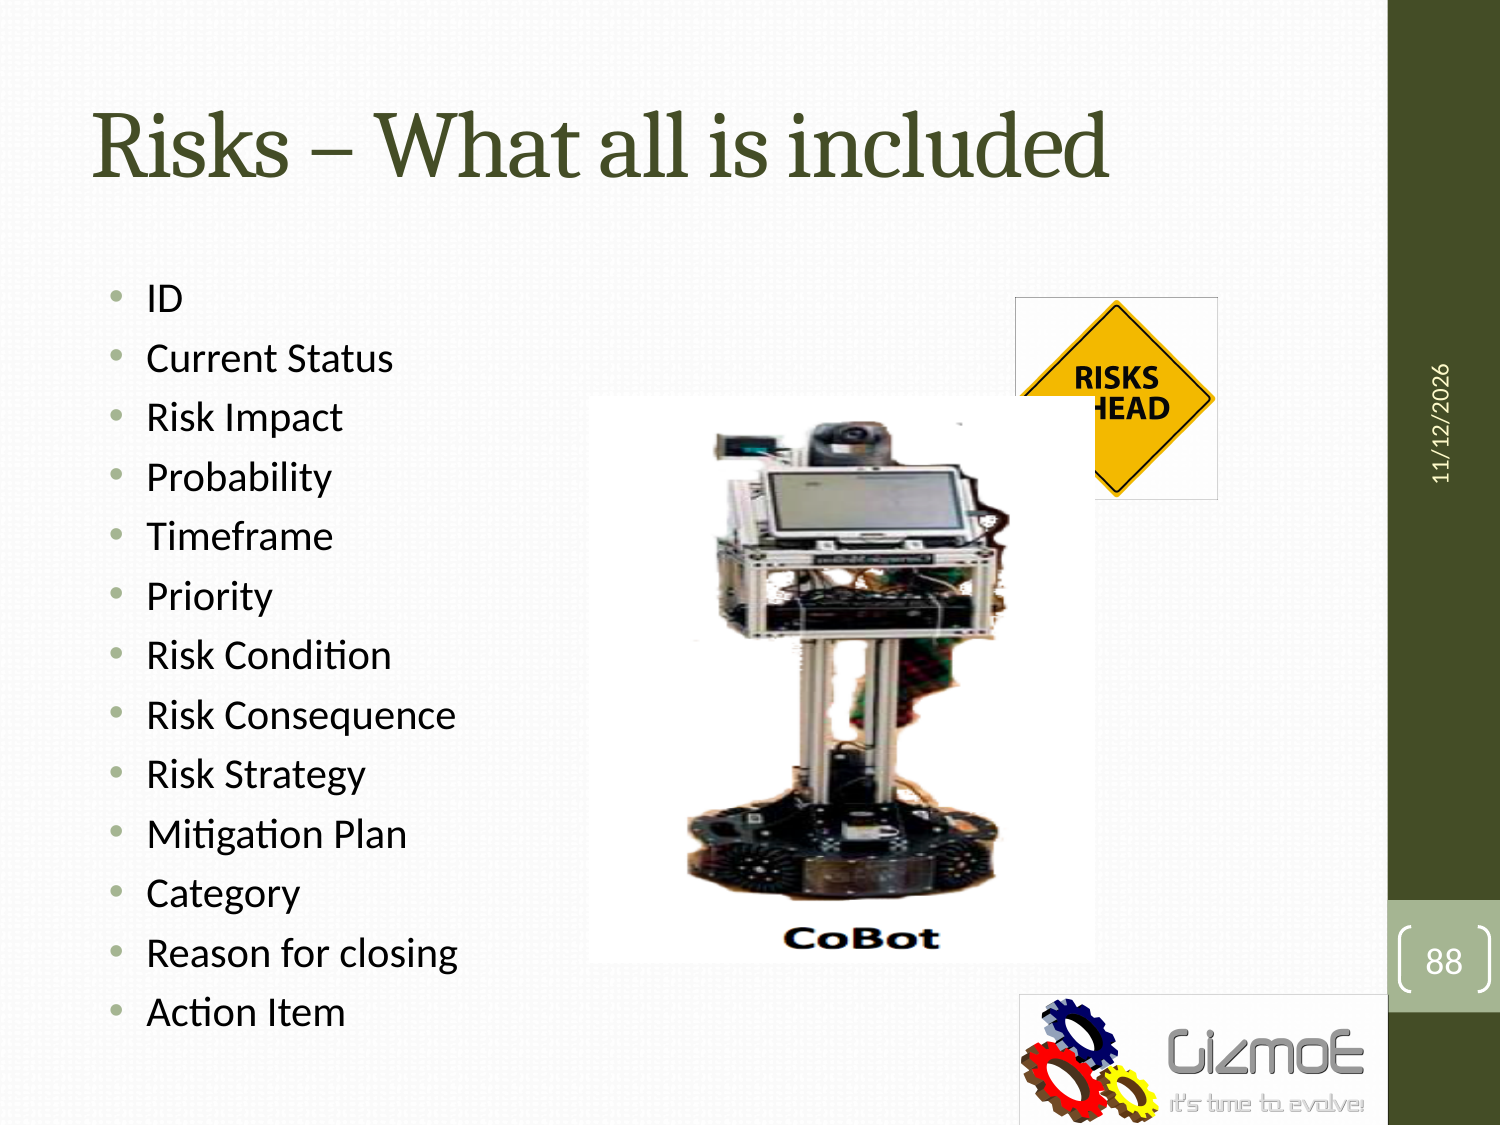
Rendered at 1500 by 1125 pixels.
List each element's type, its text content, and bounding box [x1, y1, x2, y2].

picture [589, 297, 1219, 964]
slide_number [1408, 100, 1469, 501]
picture [1015, 991, 1392, 1125]
list ID Current Status Risk Impact Probability Timeframe Priority Risk Condition Risk Consequence Risk Strategy Mitigation Plan Category Reason for closing Action Item [75, 262, 1325, 1050]
slide_number 87 [1397, 925, 1492, 994]
title Risks – What all is included [75, 45, 1325, 233]
